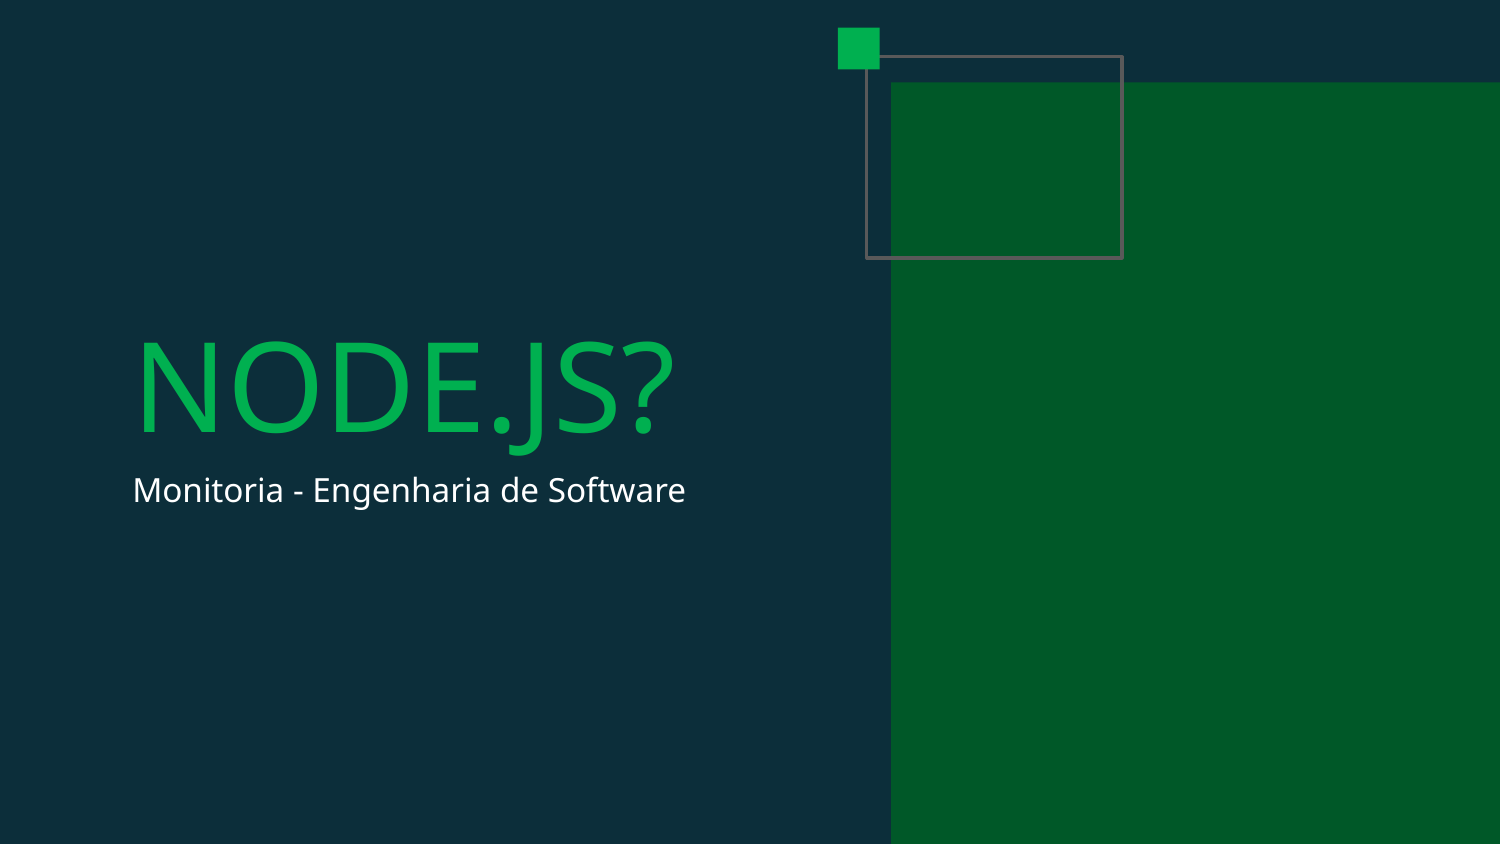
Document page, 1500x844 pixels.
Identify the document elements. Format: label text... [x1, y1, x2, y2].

subtitle Monitoria - Engenharia de Software [117, 452, 819, 741]
title NODE.JS? [117, 101, 849, 484]
